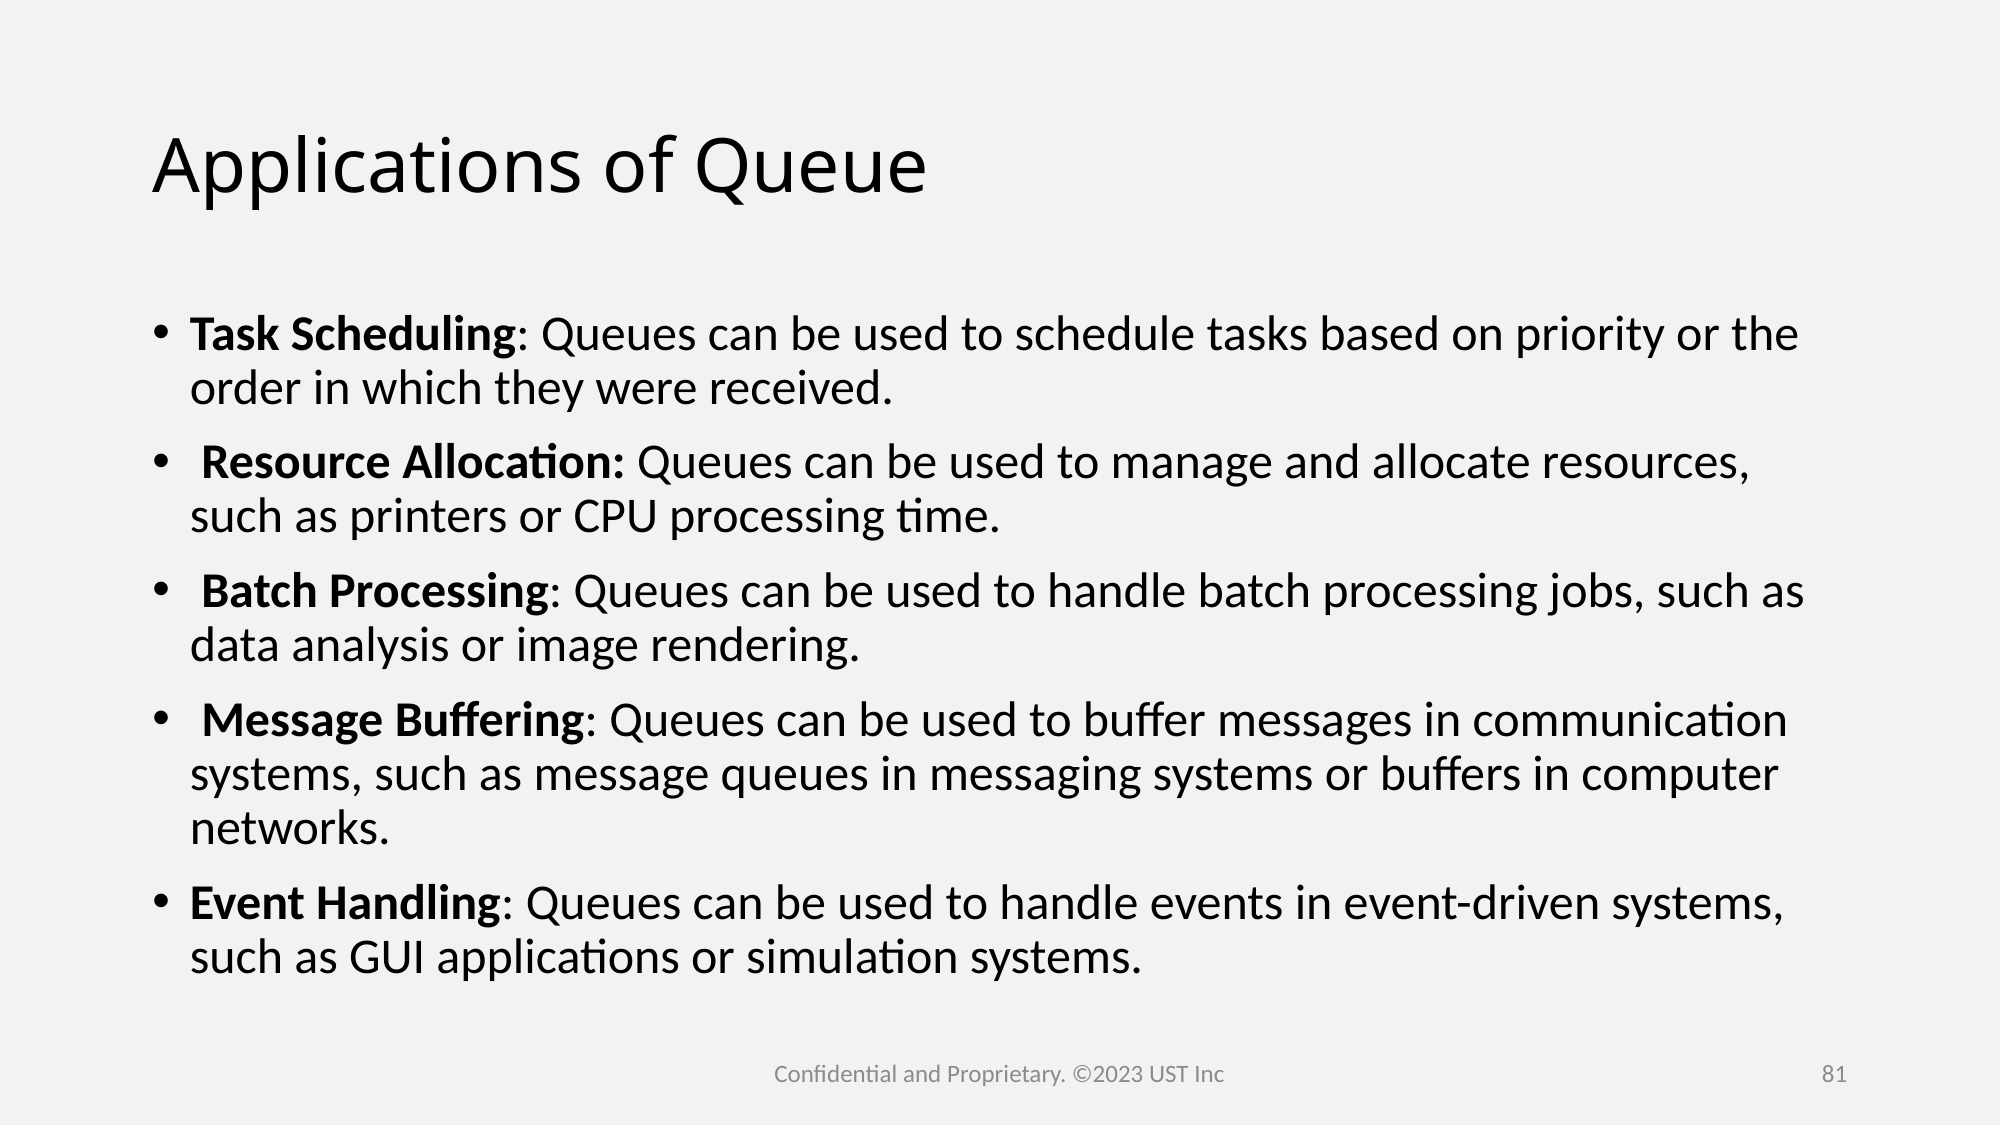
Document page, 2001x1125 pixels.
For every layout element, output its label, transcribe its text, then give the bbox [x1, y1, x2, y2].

list Task Scheduling: Queues can be used to schedule tasks based on priority or the order in which they were received. Resource Allocation: Queues can be used to manage and allocate resources, such as printers or CPU processing time. Batch Processing: Queues can be used to handle batch processing jobs, such as data analysis or image rendering. Message Buffering: Queues can be used to buffer messages in communication systems, such as message queues in messaging systems or buffers in computer networks. Event Handling: Queues can be used to handle events in event-driven systems, such as GUI applications or simulation systems. [137, 299, 1863, 1014]
title Applications of Queue [137, 59, 1863, 278]
slide_number 81 [1412, 1042, 1863, 1103]
footer Confidential and Proprietary. ©2023 UST Inc [662, 1042, 1338, 1103]
